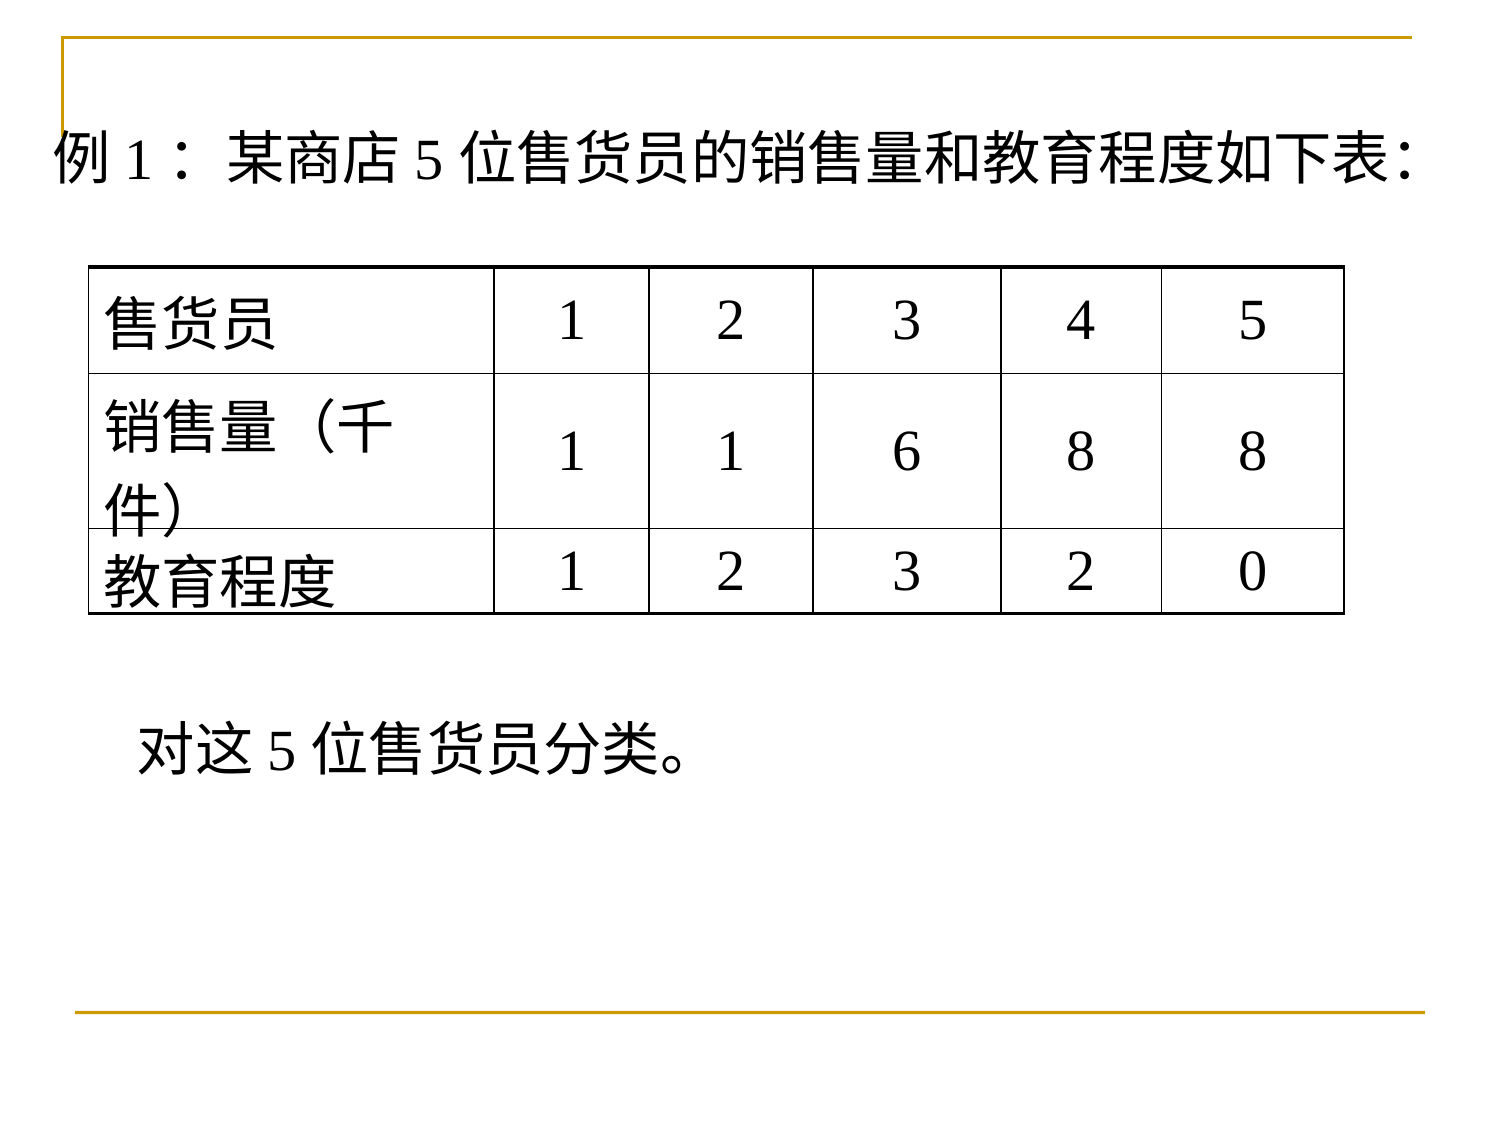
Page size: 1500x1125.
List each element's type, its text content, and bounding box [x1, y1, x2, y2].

table_cell 3 [814, 529, 1000, 612]
text_box 例1：某商店5位售货员的销售量和教育程度如下表： [37, 113, 1464, 199]
table_cell 0 [1162, 529, 1343, 612]
table_cell 教育程度 [89, 529, 493, 612]
table_cell 销售量（千件） [89, 374, 493, 528]
table_cell 2 [650, 529, 812, 612]
table_cell 6 [814, 374, 1000, 528]
table_cell 1 [650, 374, 812, 528]
table_cell 8 [1162, 374, 1343, 528]
text_box 对这5位售货员分类。 [122, 704, 734, 789]
table_header 4 [1002, 269, 1161, 373]
table_cell 8 [1002, 374, 1161, 528]
table_header 2 [650, 269, 812, 373]
table_header 3 [814, 269, 1000, 373]
table_header 售货员 [89, 269, 493, 373]
table_header 1 [495, 269, 648, 373]
table_cell 1 [495, 529, 648, 612]
table_cell 1 [495, 374, 648, 528]
table_header 5 [1162, 269, 1343, 373]
table_cell 2 [1002, 529, 1161, 612]
